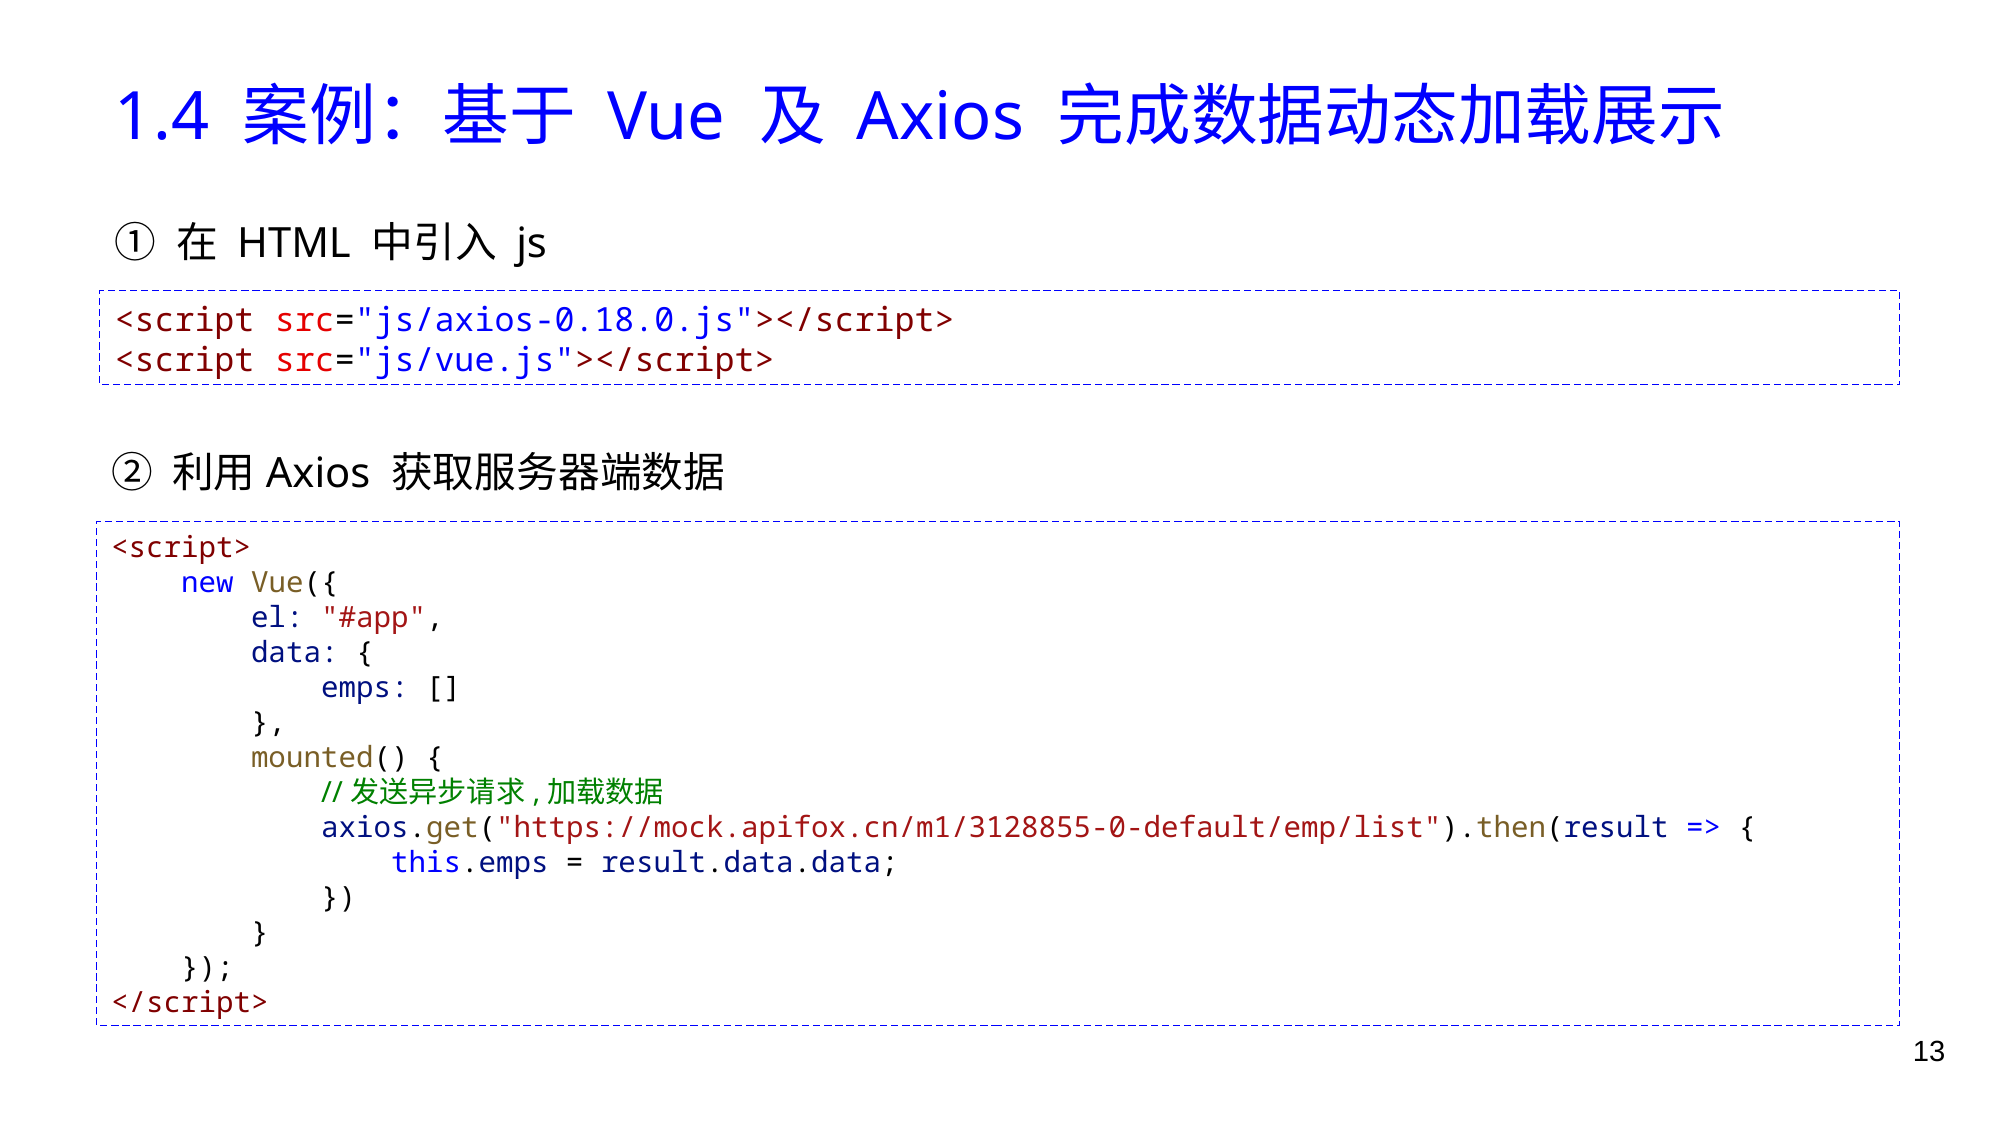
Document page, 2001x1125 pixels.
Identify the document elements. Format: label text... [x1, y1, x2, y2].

text_box <script> new Vue({ el: "#app", data: { emps: [] }, mounted() { //发送异步请求,加载数据 axios.get("https://mock.apifox.cn/m1/3128855-0-default/emp/list").then(result => { this.emps = result.data.data; }) } }); </script> [96, 521, 1900, 1026]
list ① 在 HTML 中引入 js [99, 208, 830, 272]
text_box <script src="js/axios-0.18.0.js"></script> <script src="js/vue.js"></script> [99, 290, 1900, 385]
slide_number 13 [1493, 1024, 1961, 1103]
text_box ② 利用Axios 获取服务器端数据 [96, 438, 826, 503]
title 1.4 案例：基于 Vue 及 Axios 完成数据动态加载展示 [99, 45, 1900, 181]
